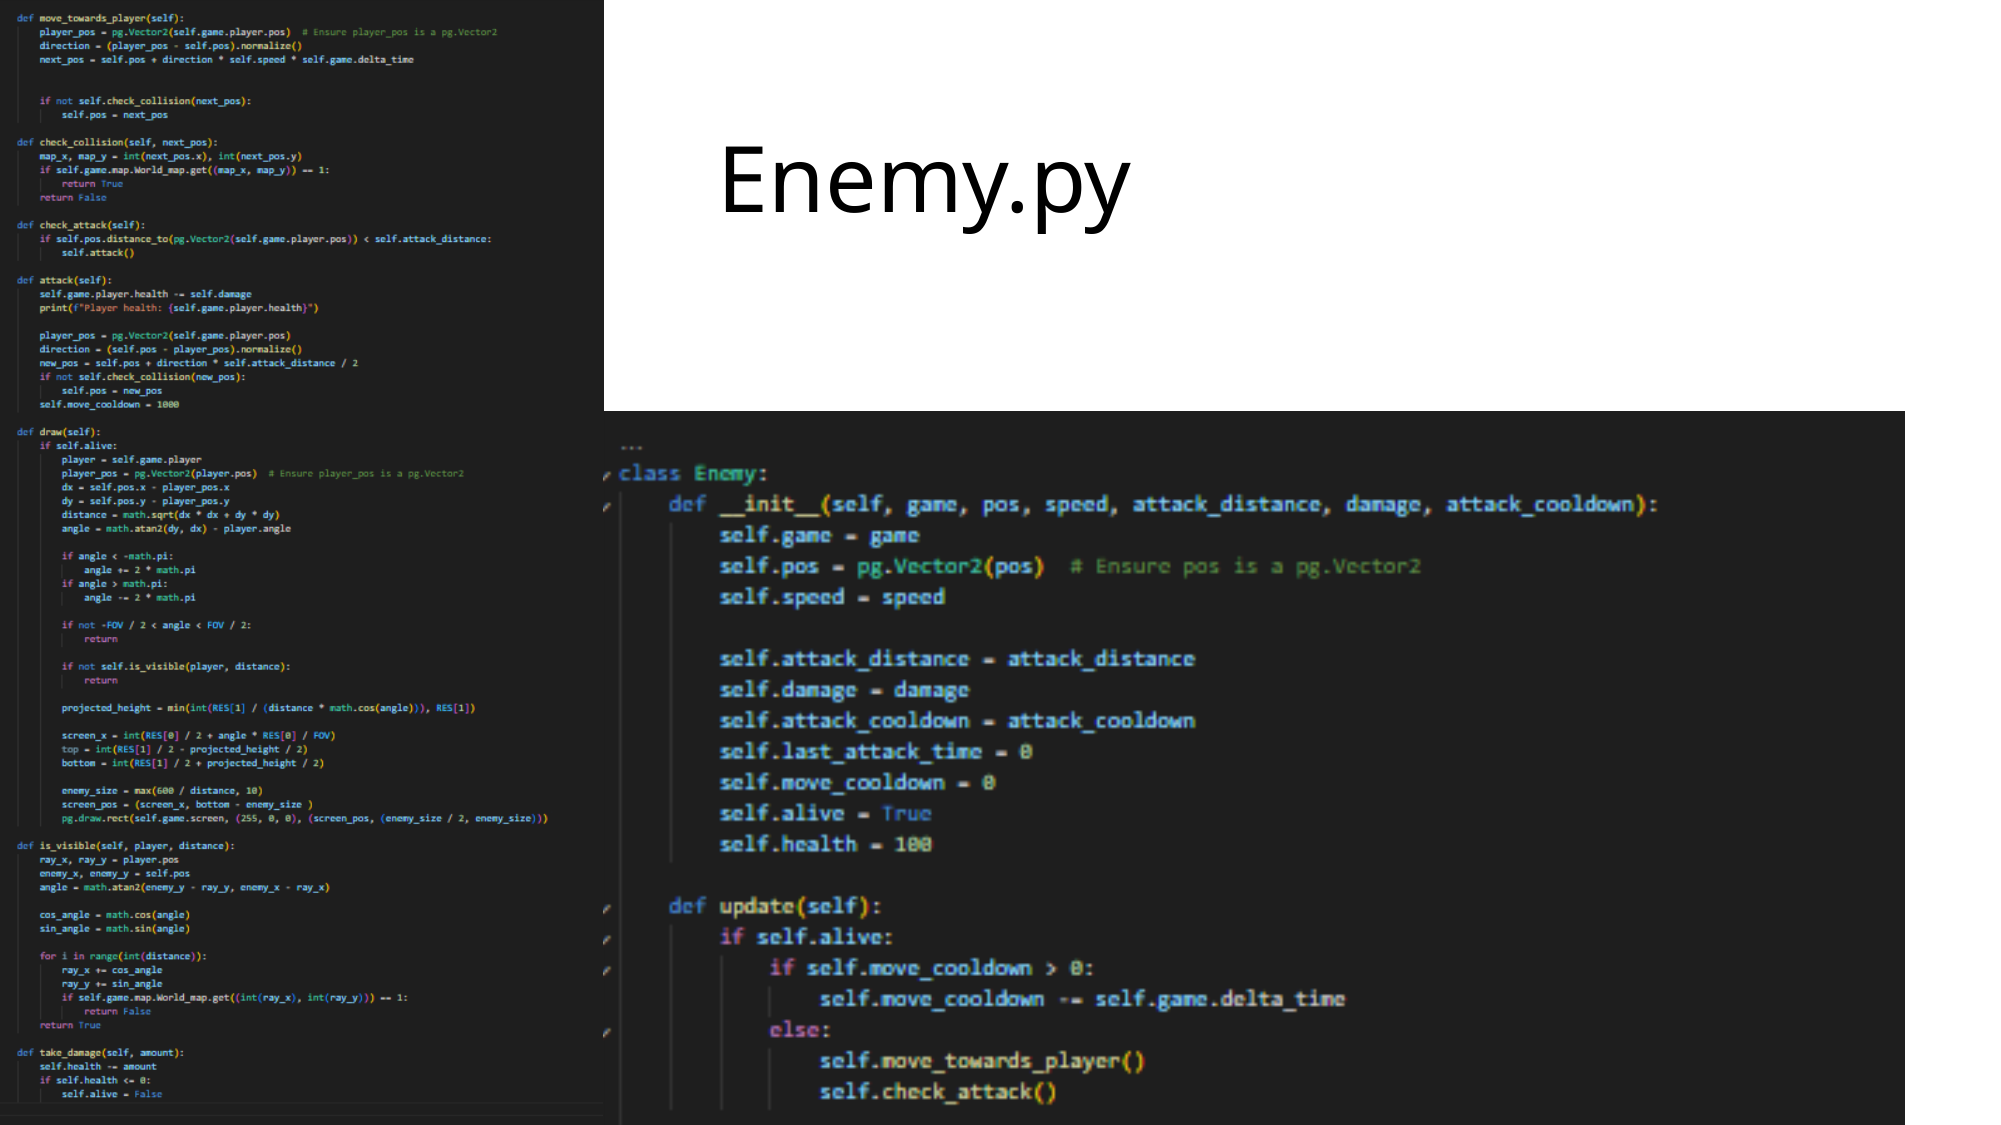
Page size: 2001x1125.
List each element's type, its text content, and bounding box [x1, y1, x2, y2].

picture [0, 0, 1906, 1125]
title Enemy.py [702, 74, 2000, 292]
